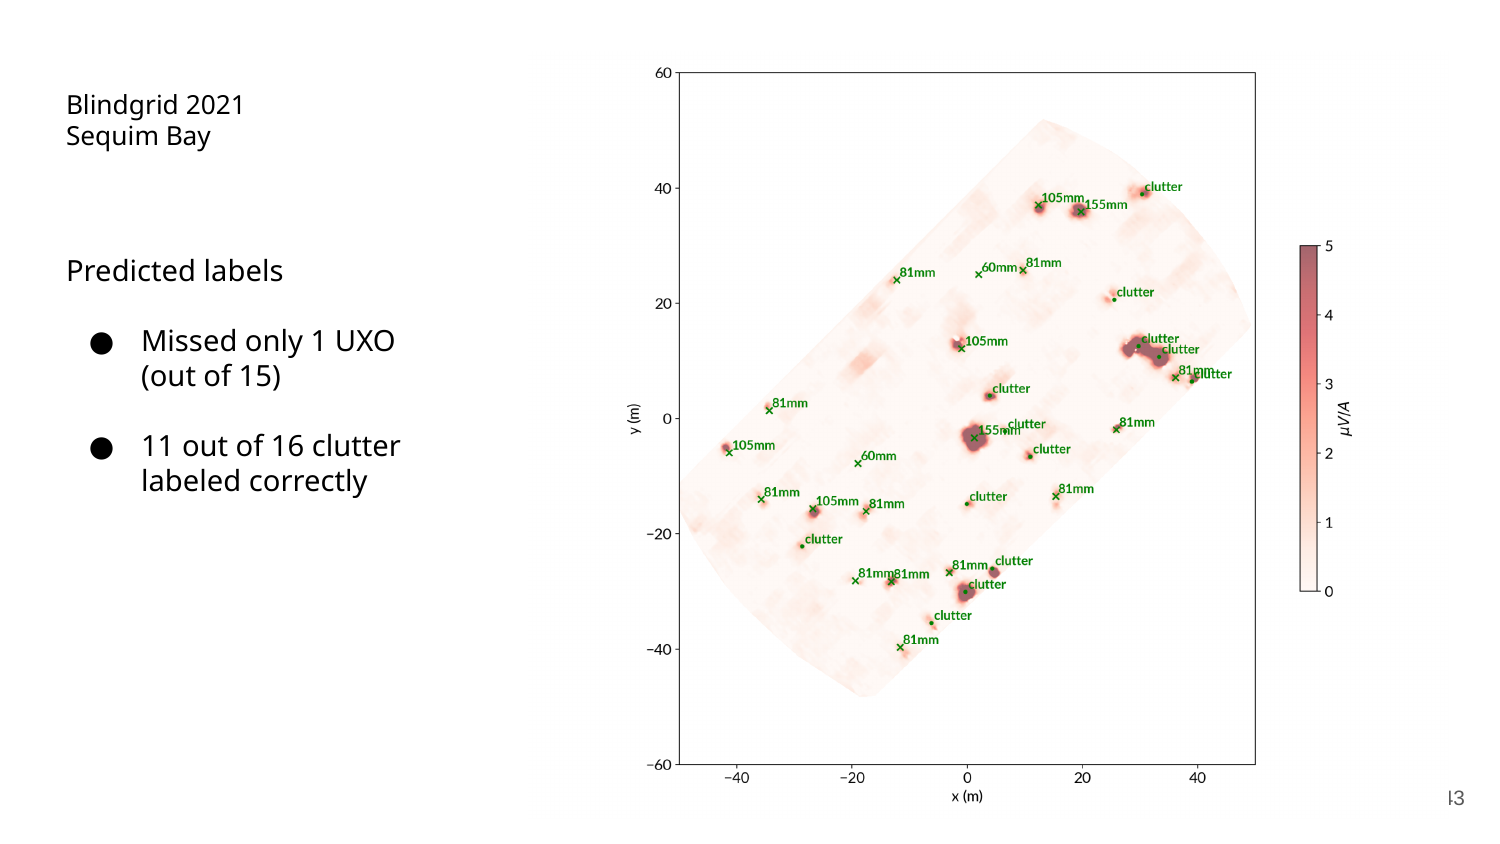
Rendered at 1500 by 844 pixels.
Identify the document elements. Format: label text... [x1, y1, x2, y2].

text_box Predicted labels Missed only 1 UXO (out of 15) 11 out of 16 clutter labeled correctly [51, 237, 436, 513]
slide_number ‹#› [1389, 764, 1480, 830]
picture [528, 51, 1450, 819]
title Blindgrid 2021 Sequim Bay [51, 72, 523, 167]
